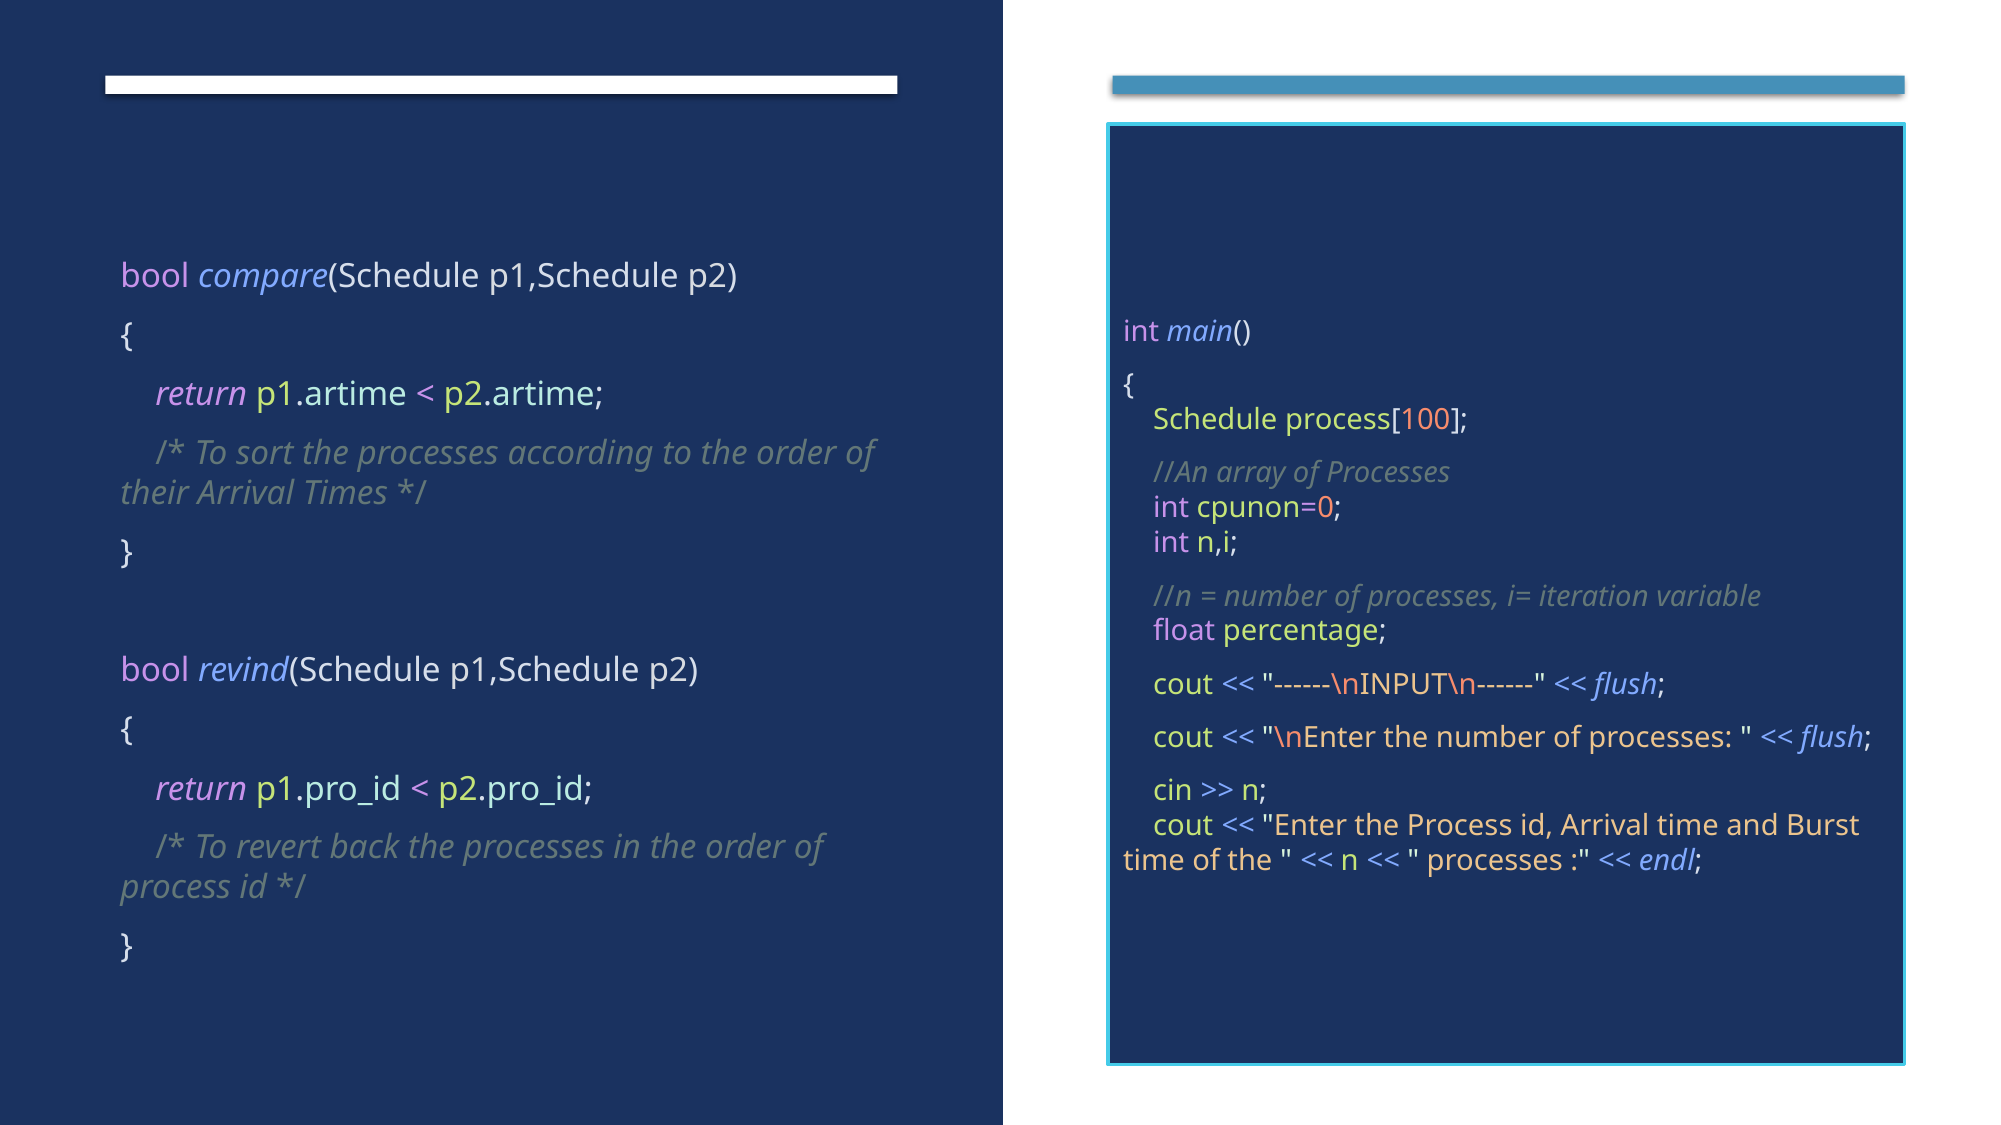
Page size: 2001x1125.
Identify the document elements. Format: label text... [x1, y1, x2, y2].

text_box [104, 74, 898, 95]
text_box bool compare(Schedule p1,Schedule p2) { return p1.artime < p2.artime; /* To sort the processes according to the order of their Arrival Times */ } bool revind(Schedule p1,Schedule p2) { return p1.pro_id < p2.pro_id; /* To revert back the processes in the order of process id */ } [105, 139, 902, 1080]
text_box [1005, 0, 2000, 1125]
text_box [0, 0, 1005, 1125]
text_box [1112, 74, 1906, 95]
list int main() { Schedule process[100]; //An array of Processes int cpunon=0; int n,i; //n = number of processes, i= iteration variable float percentage; cout << "------\nINPUT\n------" << flush; cout << "\nEnter the number of processes: " << flush; cin >> n; cout << "Enter the Process id, Arrival time and Burst time of the " << n << " processes :" << endl; [1106, 122, 1906, 1066]
